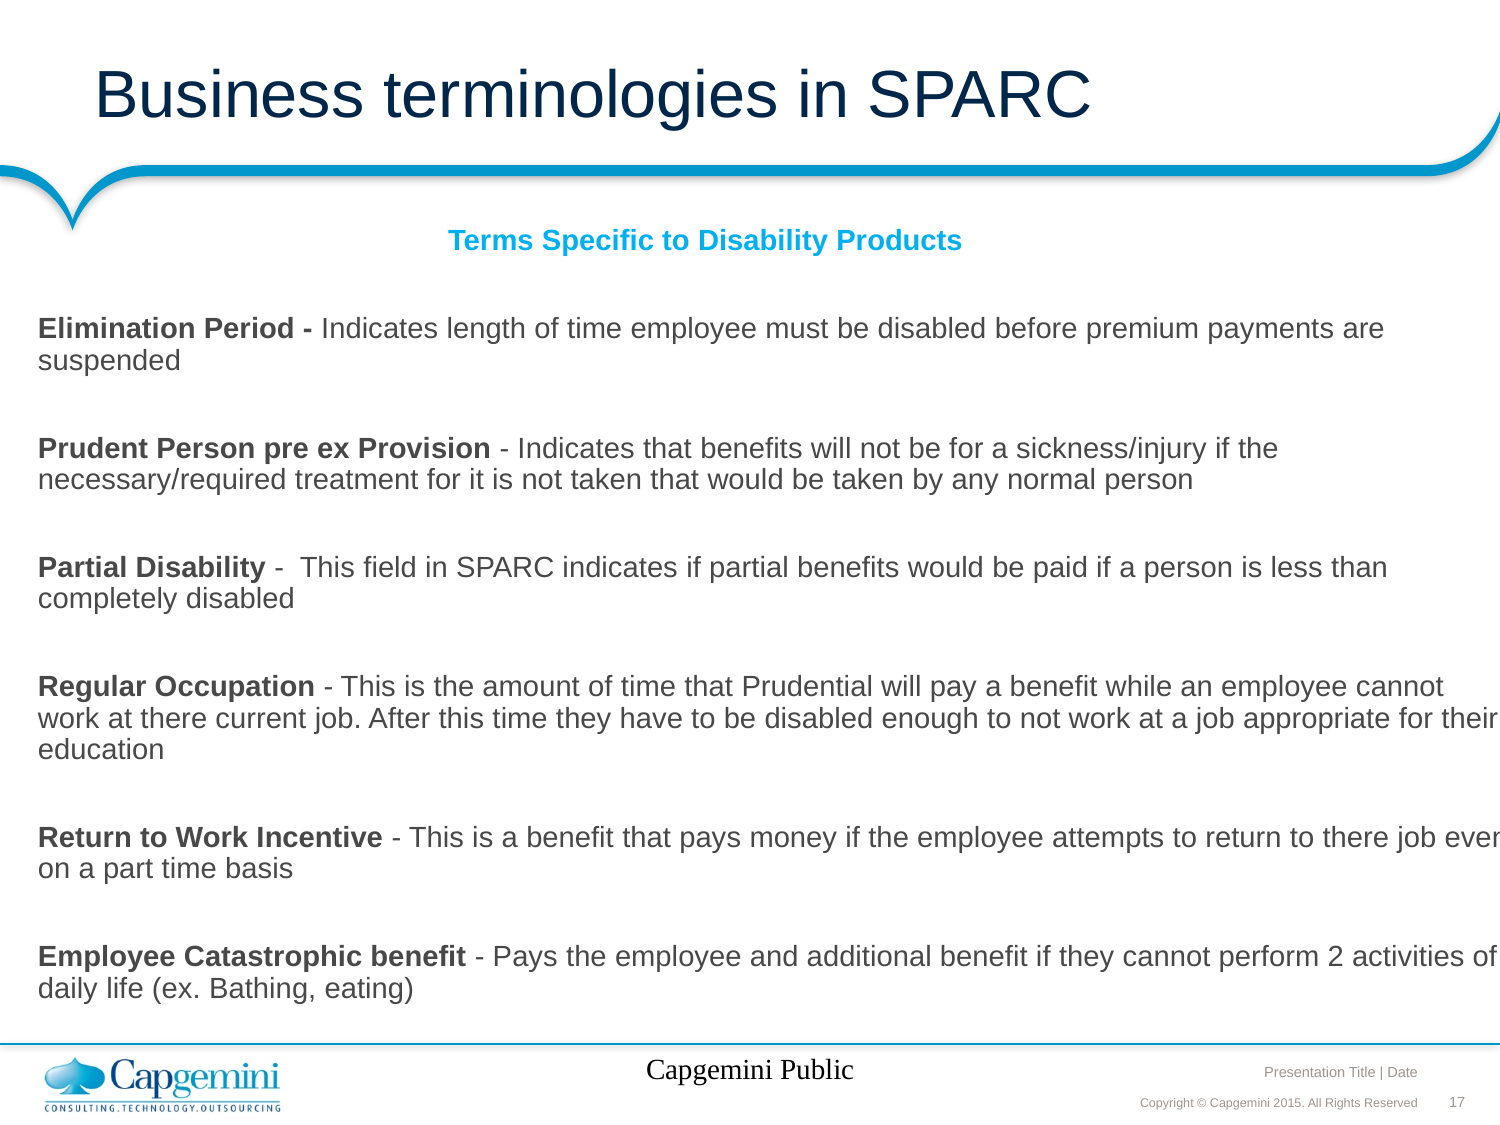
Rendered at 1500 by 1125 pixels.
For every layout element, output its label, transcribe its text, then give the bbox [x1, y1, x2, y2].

title Business terminologies in SPARC [45, 32, 1396, 161]
picture [44, 1056, 281, 1113]
list Terms Specific to Disability Products Elimination Period - Indicates length of time employee must be disabled before premium payments are suspended Prudent Person pre ex Provision - Indicates that benefits will not be for a sickness/injury if the necessary/required treatment for it is not taken that would be taken by any normal person Partial Disability - This field in SPARC indicates if partial benefits would be paid if a person is less than completely disabled Regular Occupation - This is the amount of time that Prudential will pay a benefit while an employee cannot work at there current job. After this time they have to be disabled enough to not work at a job appropriate for their education Return to Work Incentive - This is a benefit that pays money if the employee attempts to return to there job even on a part time basis Employee Catastrophic benefit - Pays the employee and additional benefit if they cannot perform 2 activities of daily life (ex. Bathing, eating) [20, 161, 1500, 1008]
footer Capgemini Public [512, 1042, 988, 1103]
